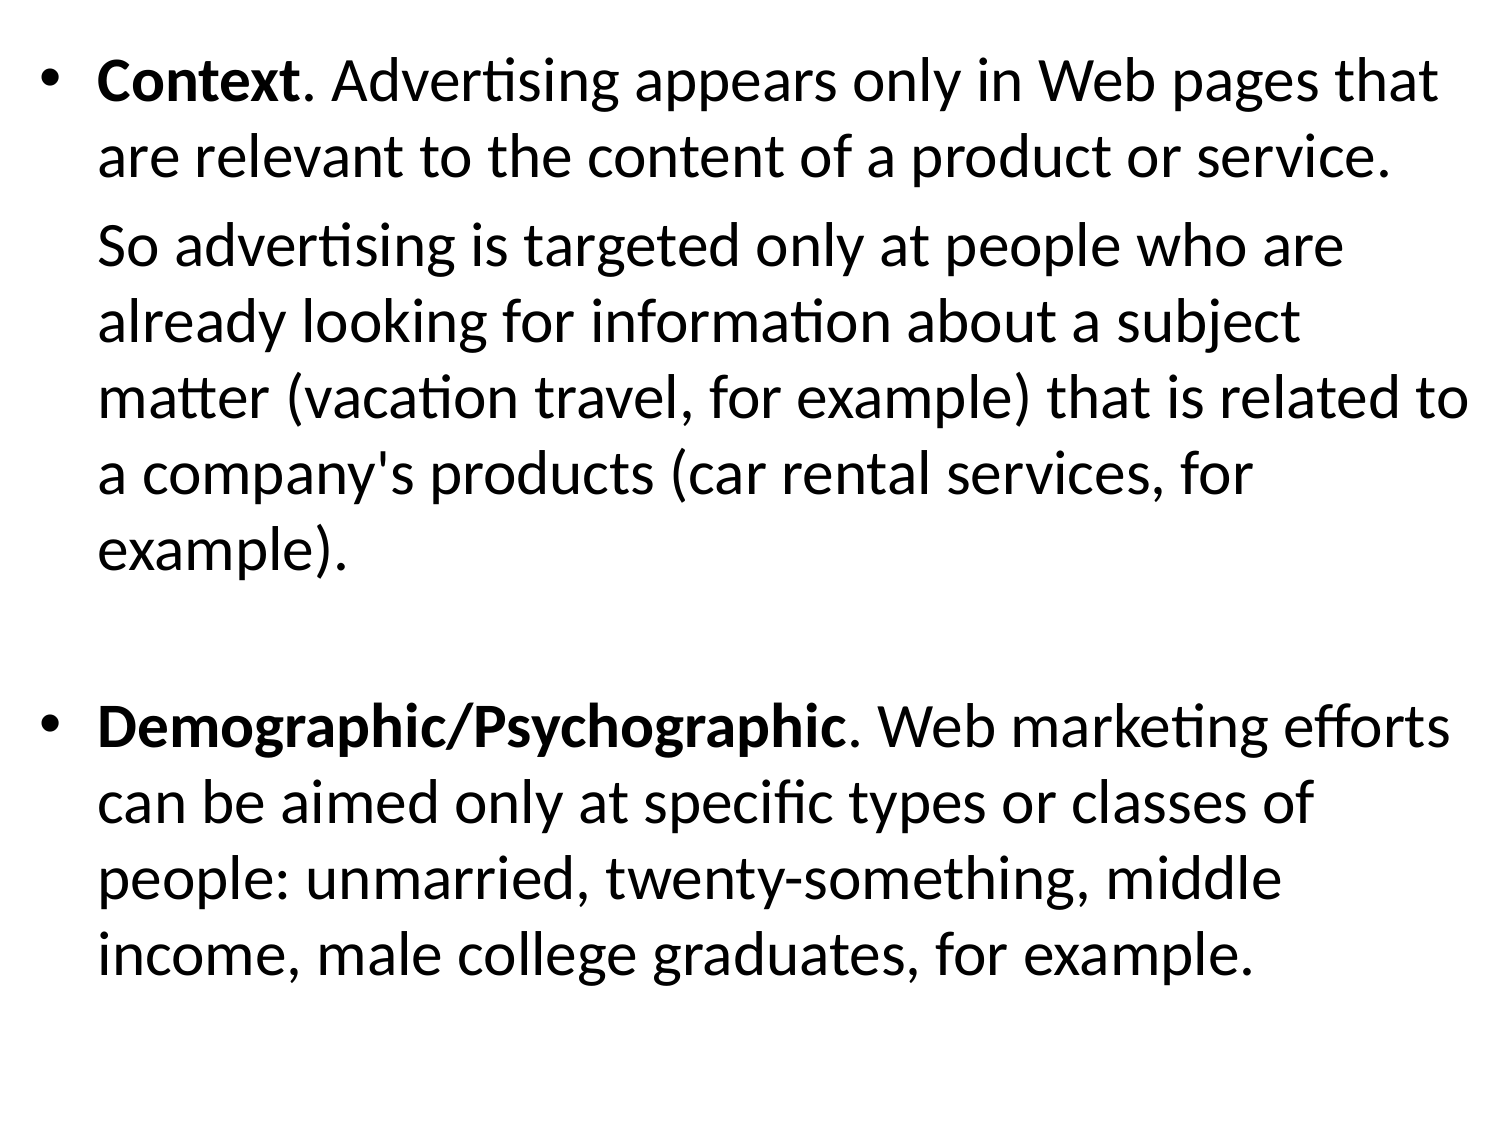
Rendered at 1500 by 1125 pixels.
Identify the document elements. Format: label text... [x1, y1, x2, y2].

list Context. Advertising appears only in Web pages that are relevant to the content of a product or service. So advertising is targeted only at people who are already looking for information about a subject matter (vacation travel, for example) that is related to a company's products (car rental services, for example). Demographic/Psychographic. Web marketing efforts can be aimed only at specific types or classes of people: unmarried, twenty-something, middle income, male college graduates, for example. [24, 30, 1500, 1100]
